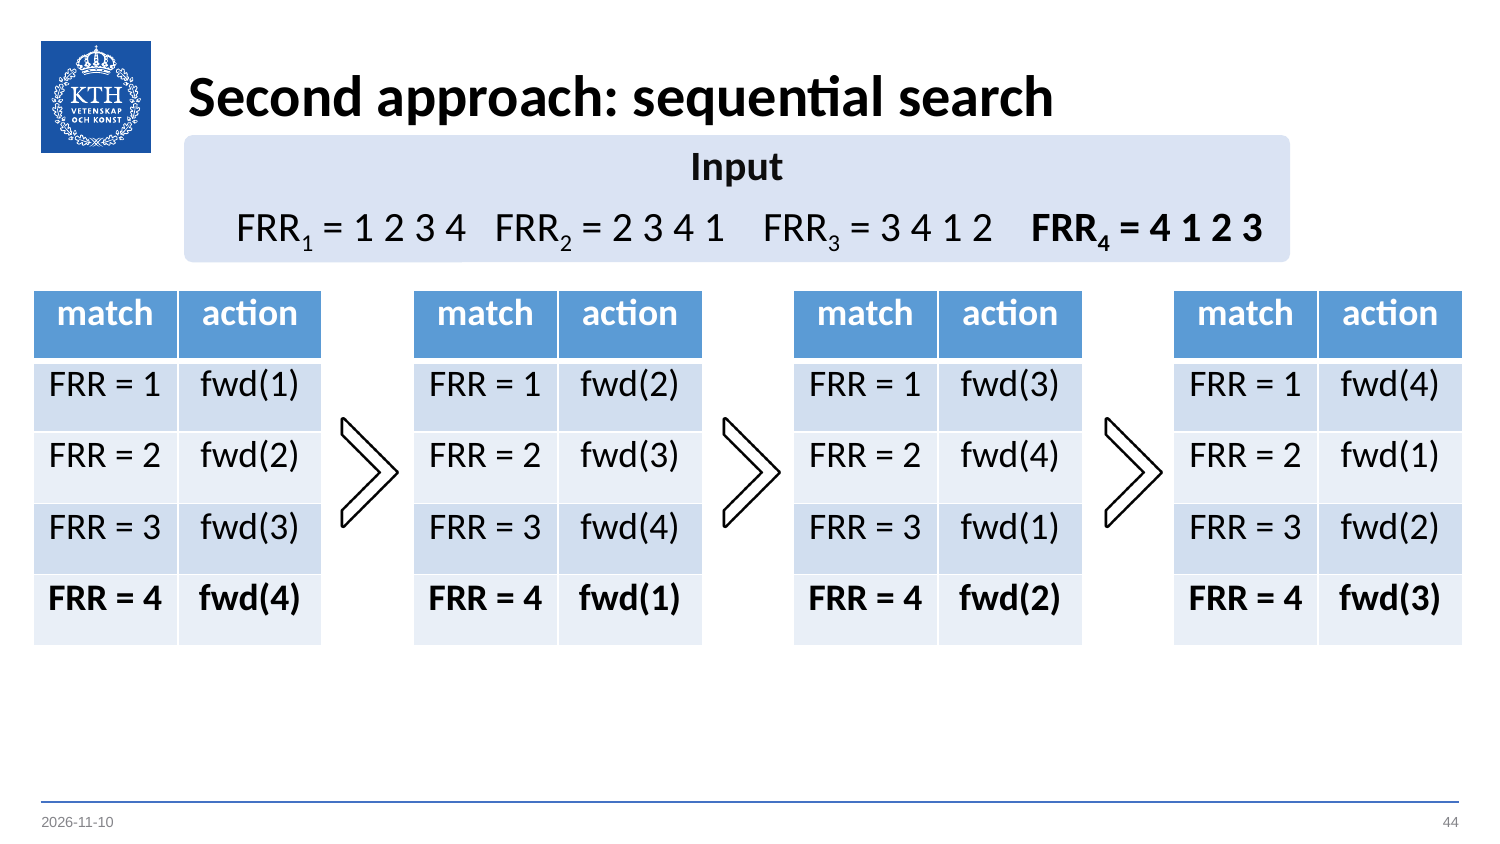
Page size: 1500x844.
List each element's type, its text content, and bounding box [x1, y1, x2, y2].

table_cell fwd(3) [939, 364, 1082, 431]
table_cell fwd(4) [179, 575, 321, 645]
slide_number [41, 811, 379, 832]
table_cell FRR = 2 [794, 433, 937, 503]
title Second approach: sequential search [173, 41, 1413, 152]
table_header action [1319, 291, 1462, 358]
table_cell fwd(4) [1319, 364, 1462, 431]
table_cell fwd(1) [1319, 433, 1462, 503]
table_header match [794, 291, 937, 358]
table_cell fwd(3) [179, 504, 321, 574]
table_cell fwd(1) [939, 504, 1082, 574]
picture [1094, 408, 1170, 536]
table_cell FRR = 4 [34, 575, 177, 645]
table_cell FRR = 4 [1174, 575, 1317, 645]
table_header match [34, 291, 177, 358]
table_header action [559, 291, 702, 358]
table_cell fwd(2) [1319, 504, 1462, 574]
table_cell FRR = 3 [34, 504, 177, 574]
table_header action [179, 291, 321, 358]
picture [712, 408, 788, 536]
table_cell FRR = 2 [34, 433, 177, 503]
table_cell FRR = 3 [1174, 504, 1317, 574]
table_cell FRR = 1 [34, 364, 177, 431]
table_cell FRR = 3 [794, 504, 937, 574]
table_cell FRR = 1 [414, 364, 557, 431]
picture [330, 408, 405, 536]
table_header match [1174, 291, 1317, 358]
table_cell fwd(2) [939, 575, 1082, 645]
text_box Input [181, 133, 1293, 192]
table_cell fwd(1) [559, 575, 702, 645]
table_cell fwd(1) [179, 364, 321, 431]
text_box FRR1 = 1 2 3 4 FRR2 = 2 3 4 1 FRR3 = 3 4 1 2 FRR4 = 4 1 2 3 [111, 192, 1389, 264]
table_cell FRR = 2 [1174, 433, 1317, 503]
table_cell FRR = 2 [414, 433, 557, 503]
table_cell fwd(4) [559, 504, 702, 574]
table_cell FRR = 4 [794, 575, 937, 645]
table_cell fwd(2) [179, 433, 321, 503]
table_cell FRR = 1 [1174, 364, 1317, 431]
table_cell fwd(4) [939, 433, 1082, 503]
table_header match [414, 291, 557, 358]
table_cell fwd(2) [559, 364, 702, 431]
table_cell FRR = 1 [794, 364, 937, 431]
table_cell fwd(3) [559, 433, 702, 503]
table_header action [939, 291, 1082, 358]
slide_number 44 [1121, 811, 1459, 832]
table_cell FRR = 3 [414, 504, 557, 574]
table_cell fwd(3) [1319, 575, 1462, 645]
table_cell FRR = 4 [414, 575, 557, 645]
